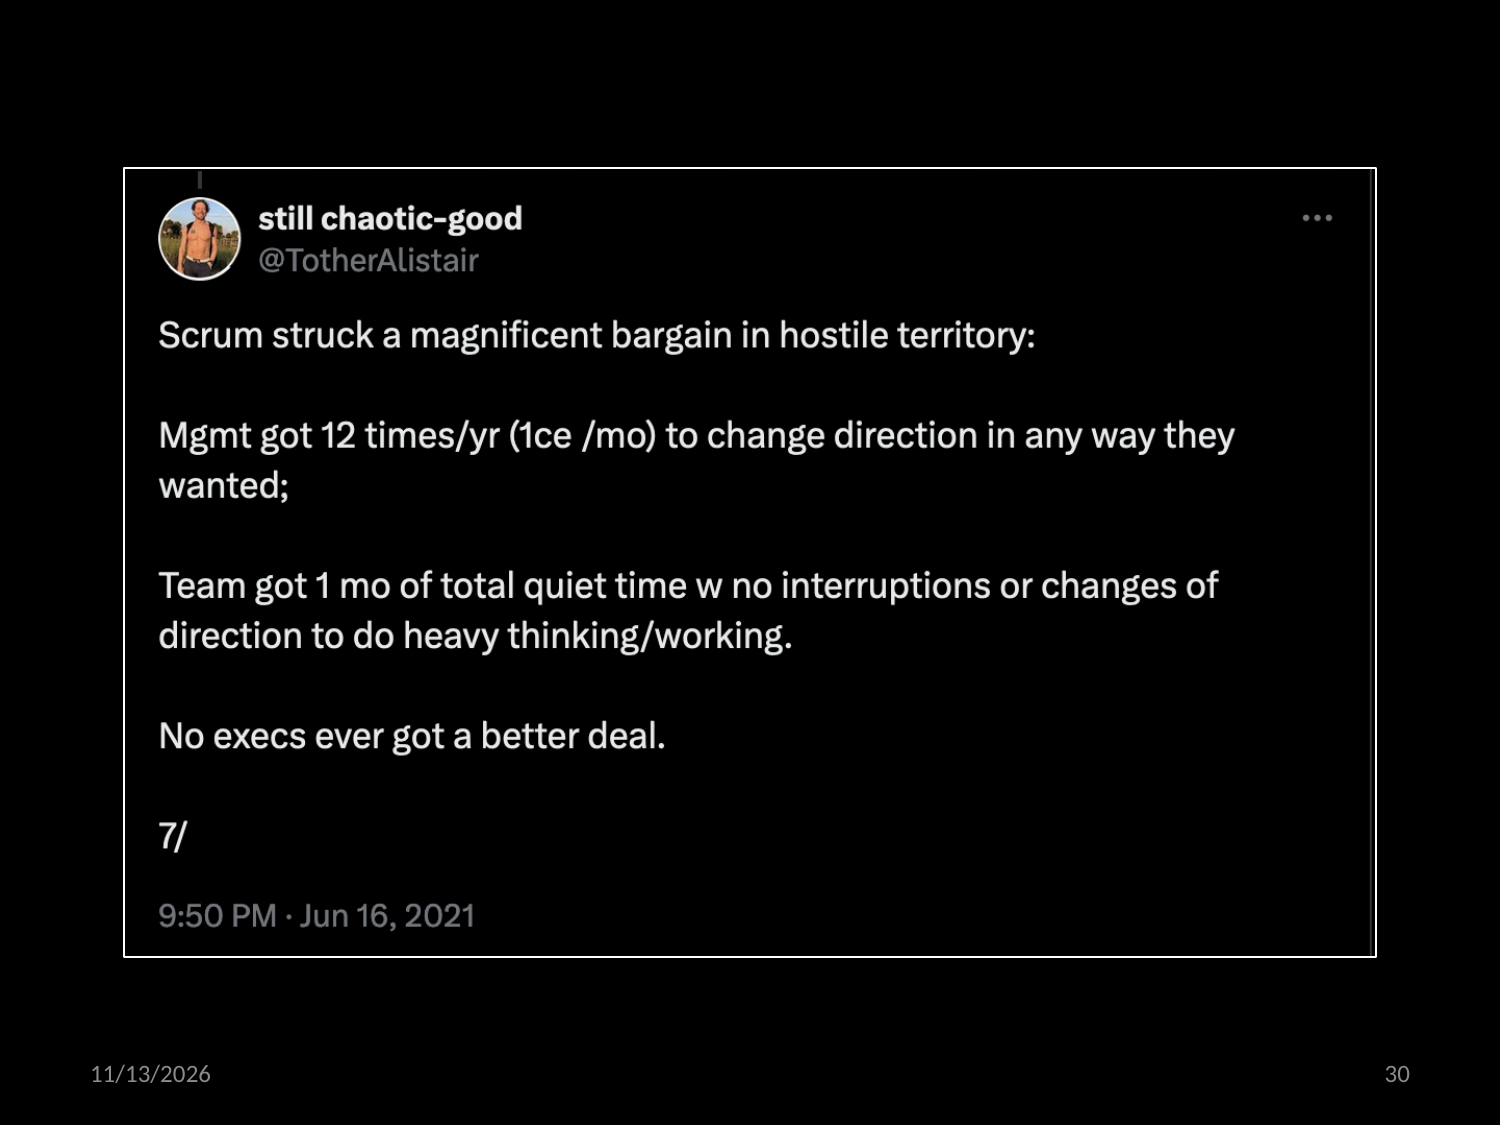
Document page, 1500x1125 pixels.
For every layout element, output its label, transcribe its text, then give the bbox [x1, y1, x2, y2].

slide_number 30 [1074, 1042, 1425, 1103]
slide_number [75, 1042, 425, 1103]
picture [124, 168, 1376, 957]
